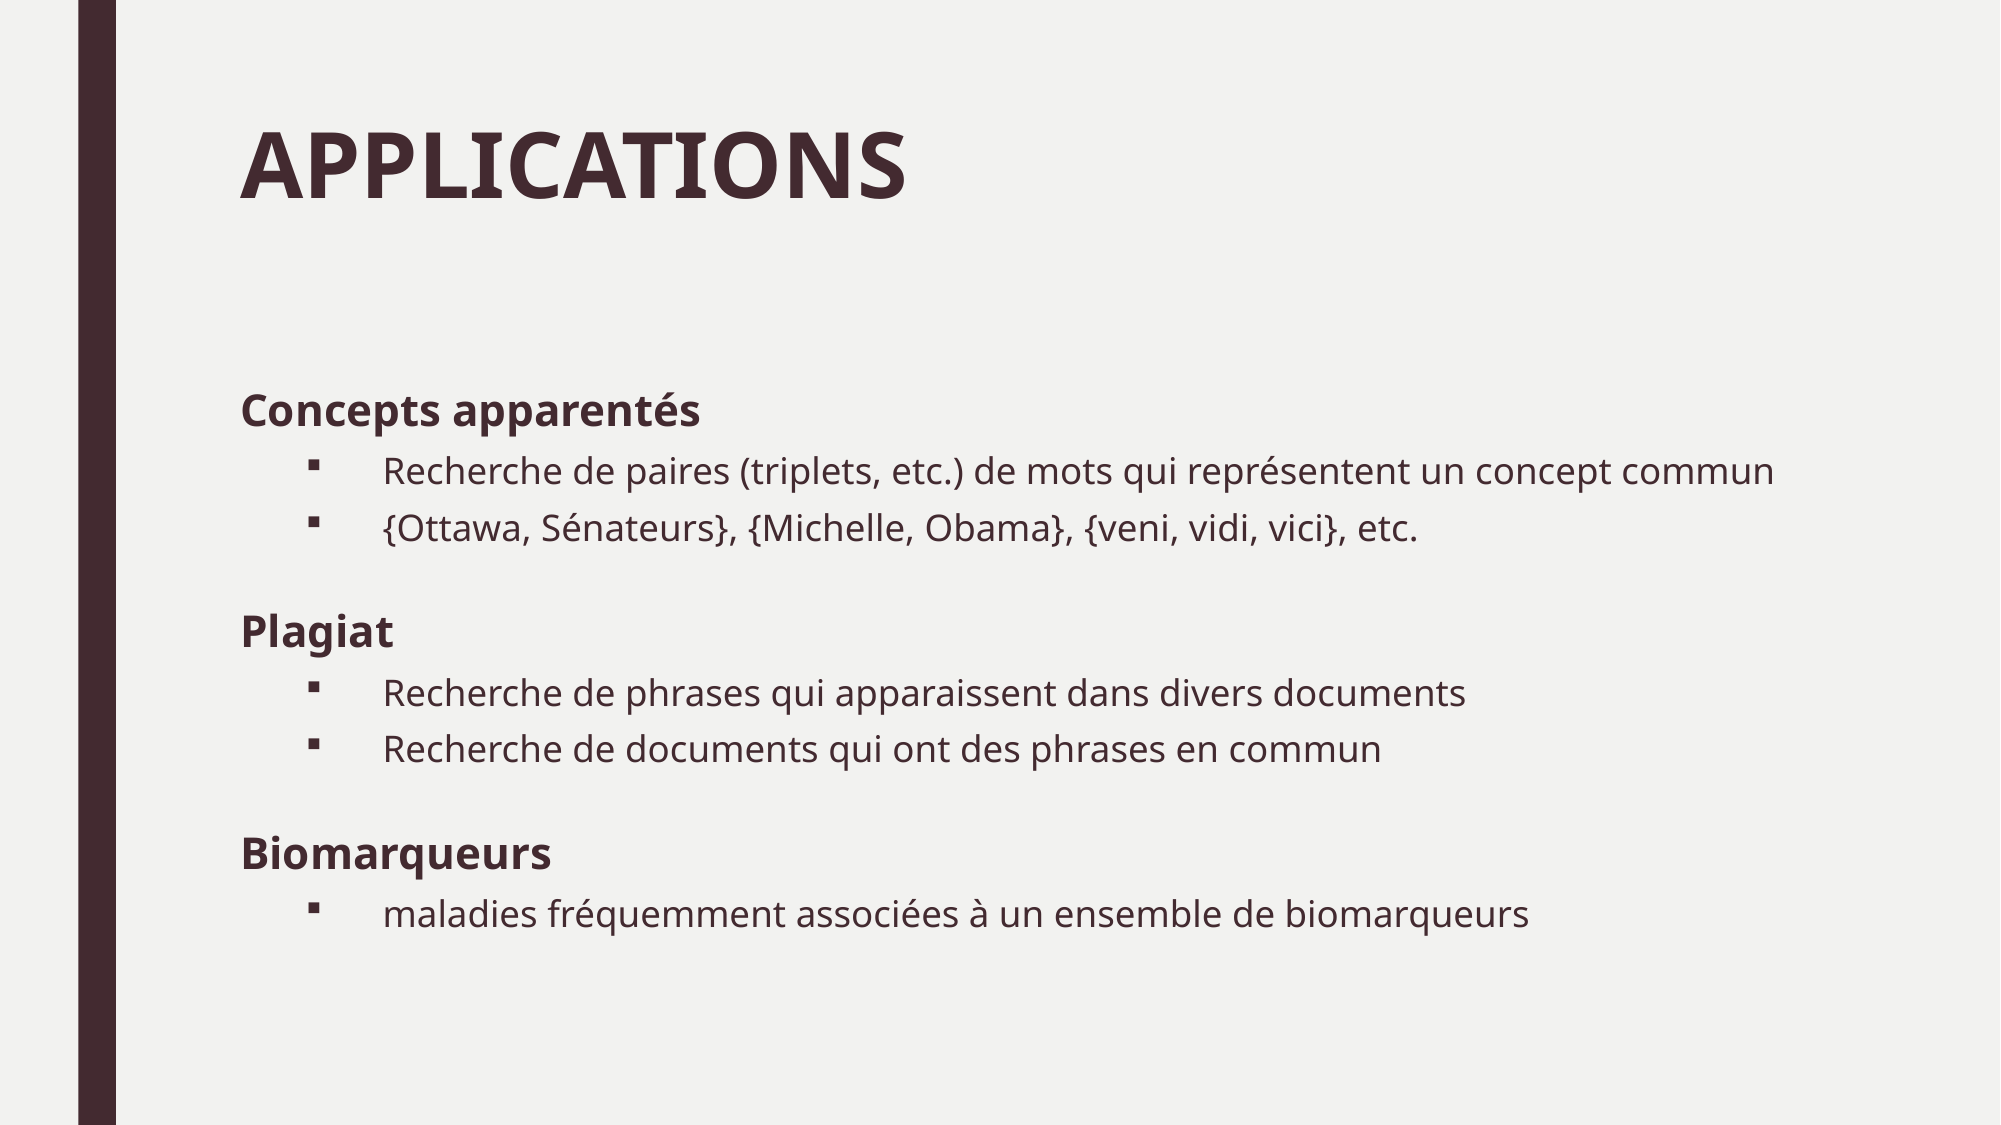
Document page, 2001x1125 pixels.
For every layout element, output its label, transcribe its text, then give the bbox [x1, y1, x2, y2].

title APPLICATIONS [225, 112, 1800, 357]
list Concepts apparentés Recherche de paires (triplets, etc.) de mots qui représentent un concept commun {Ottawa, Sénateurs}, {Michelle, Obama}, {veni, vidi, vici}, etc. Plagiat Recherche de phrases qui apparaissent dans divers documents Recherche de documents qui ont des phrases en commun Biomarqueurs maladies fréquemment associées à un ensemble de biomarqueurs [225, 375, 1800, 963]
